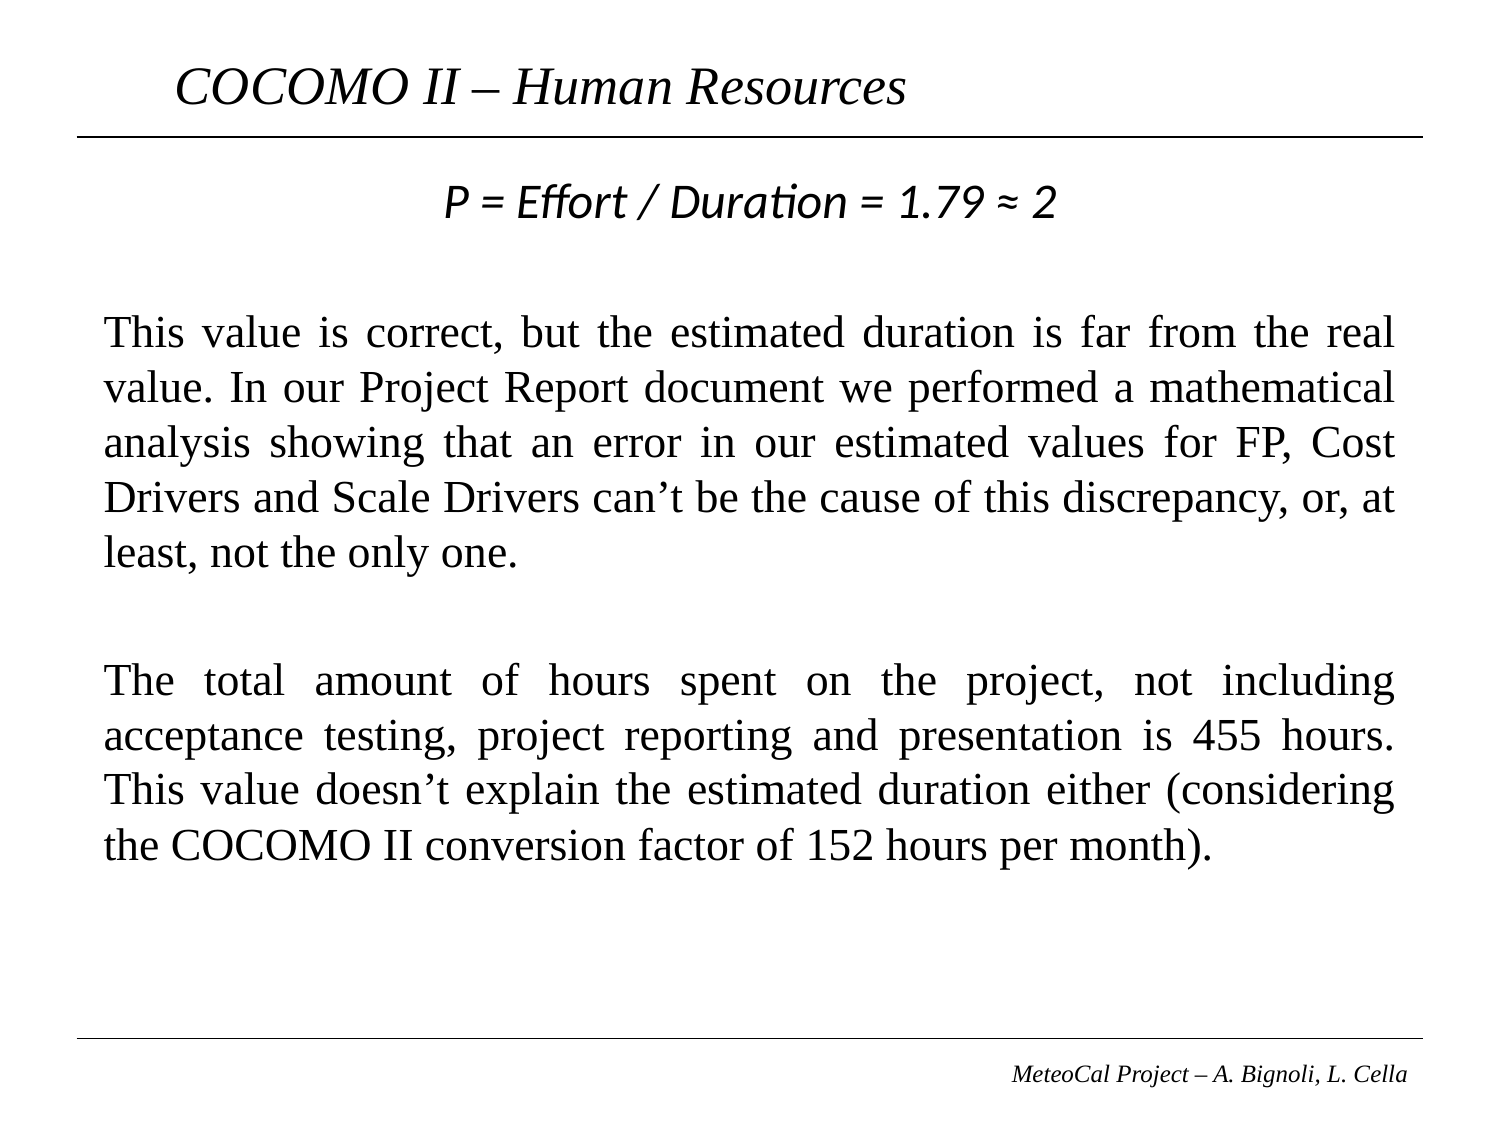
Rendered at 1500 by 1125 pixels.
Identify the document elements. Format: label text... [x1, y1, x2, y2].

title COCOMO II – Human Resources [159, 42, 1424, 124]
list P = Effort / Duration = 1.79 ≈ 2 This value is correct, but the estimated duration is far from the real value. In our Project Report document we performed a mathematical analysis showing that an error in our estimated values for FP, Cost Drivers and Scale Drivers can’t be the cause of this discrepancy, or, at least, not the only one. The total amount of hours spent on the project, not including acceptance testing, project reporting and presentation is 455 hours. This value doesn’t explain the estimated duration either (considering the COCOMO II conversion factor of 152 hours per month). [88, 160, 1412, 1012]
footer MeteoCal Project – A. Bignoli, L. Cella [76, 1042, 1424, 1103]
